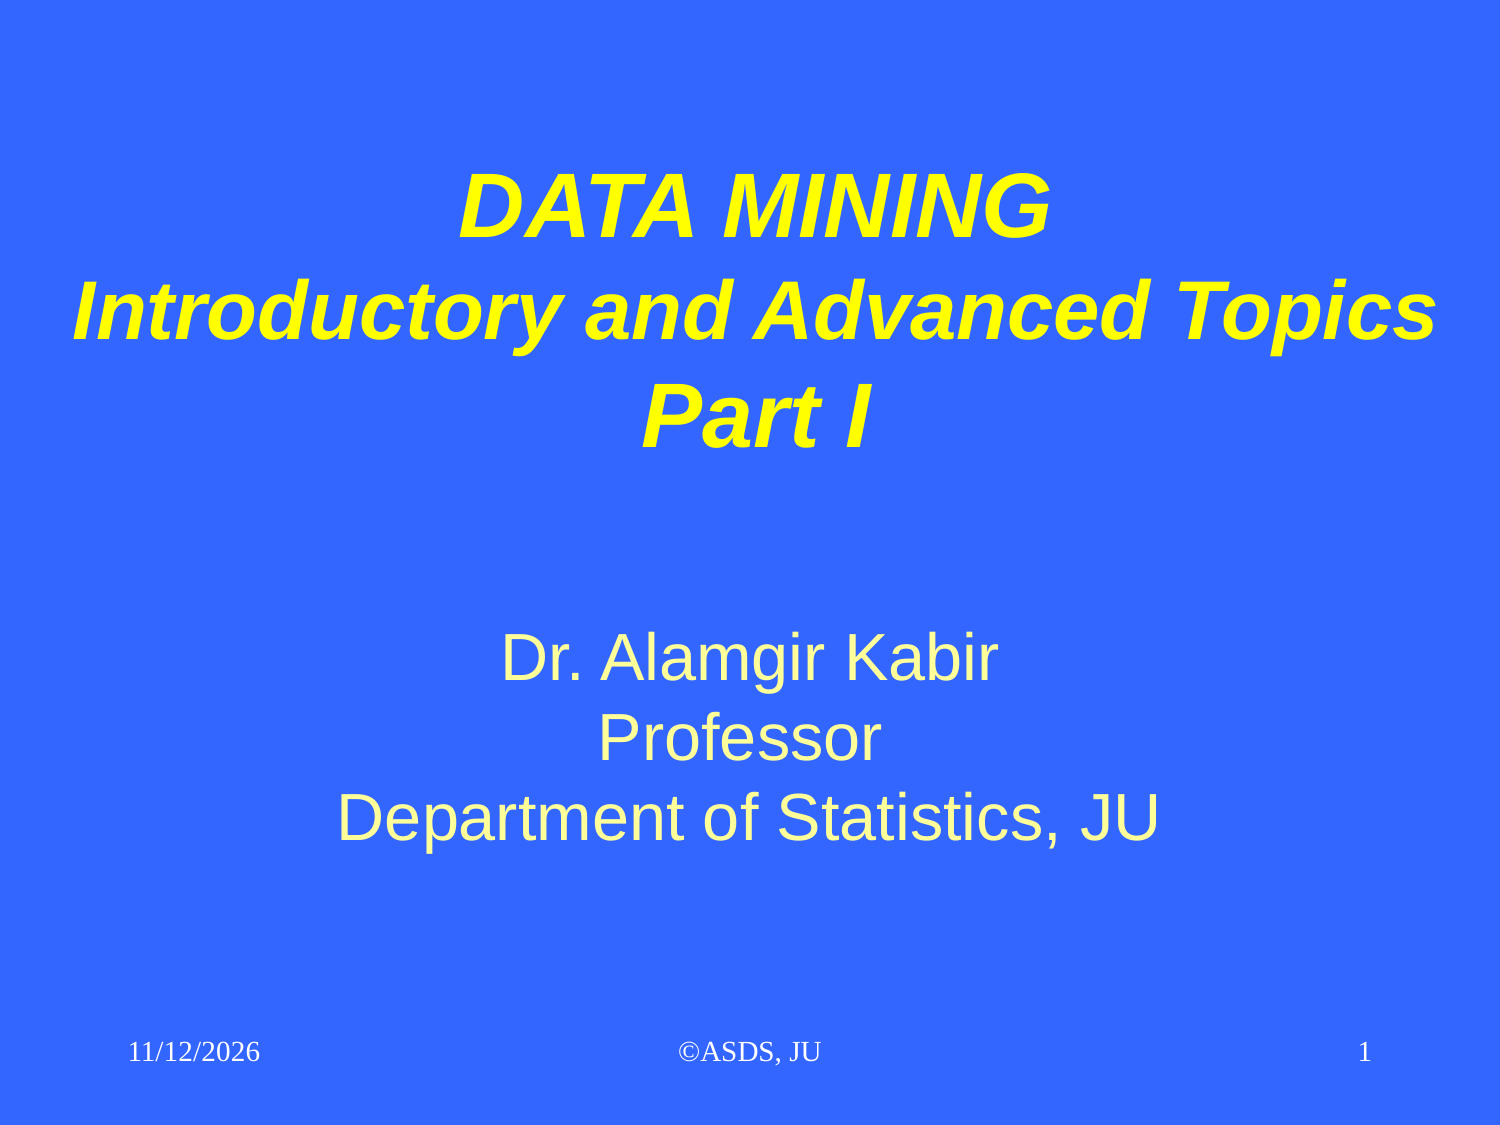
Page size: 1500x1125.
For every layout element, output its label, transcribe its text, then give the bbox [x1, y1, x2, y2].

slide_number 1 [1074, 1024, 1388, 1101]
footer ©ASDS, JU [511, 1024, 988, 1101]
title DATA MINING Introductory and Advanced Topics Part I [49, 137, 1463, 476]
slide_number 12-Oct-23 [111, 1024, 426, 1101]
subtitle Dr. Alamgir Kabir Professor Department of Statistics, JU [224, 605, 1276, 894]
